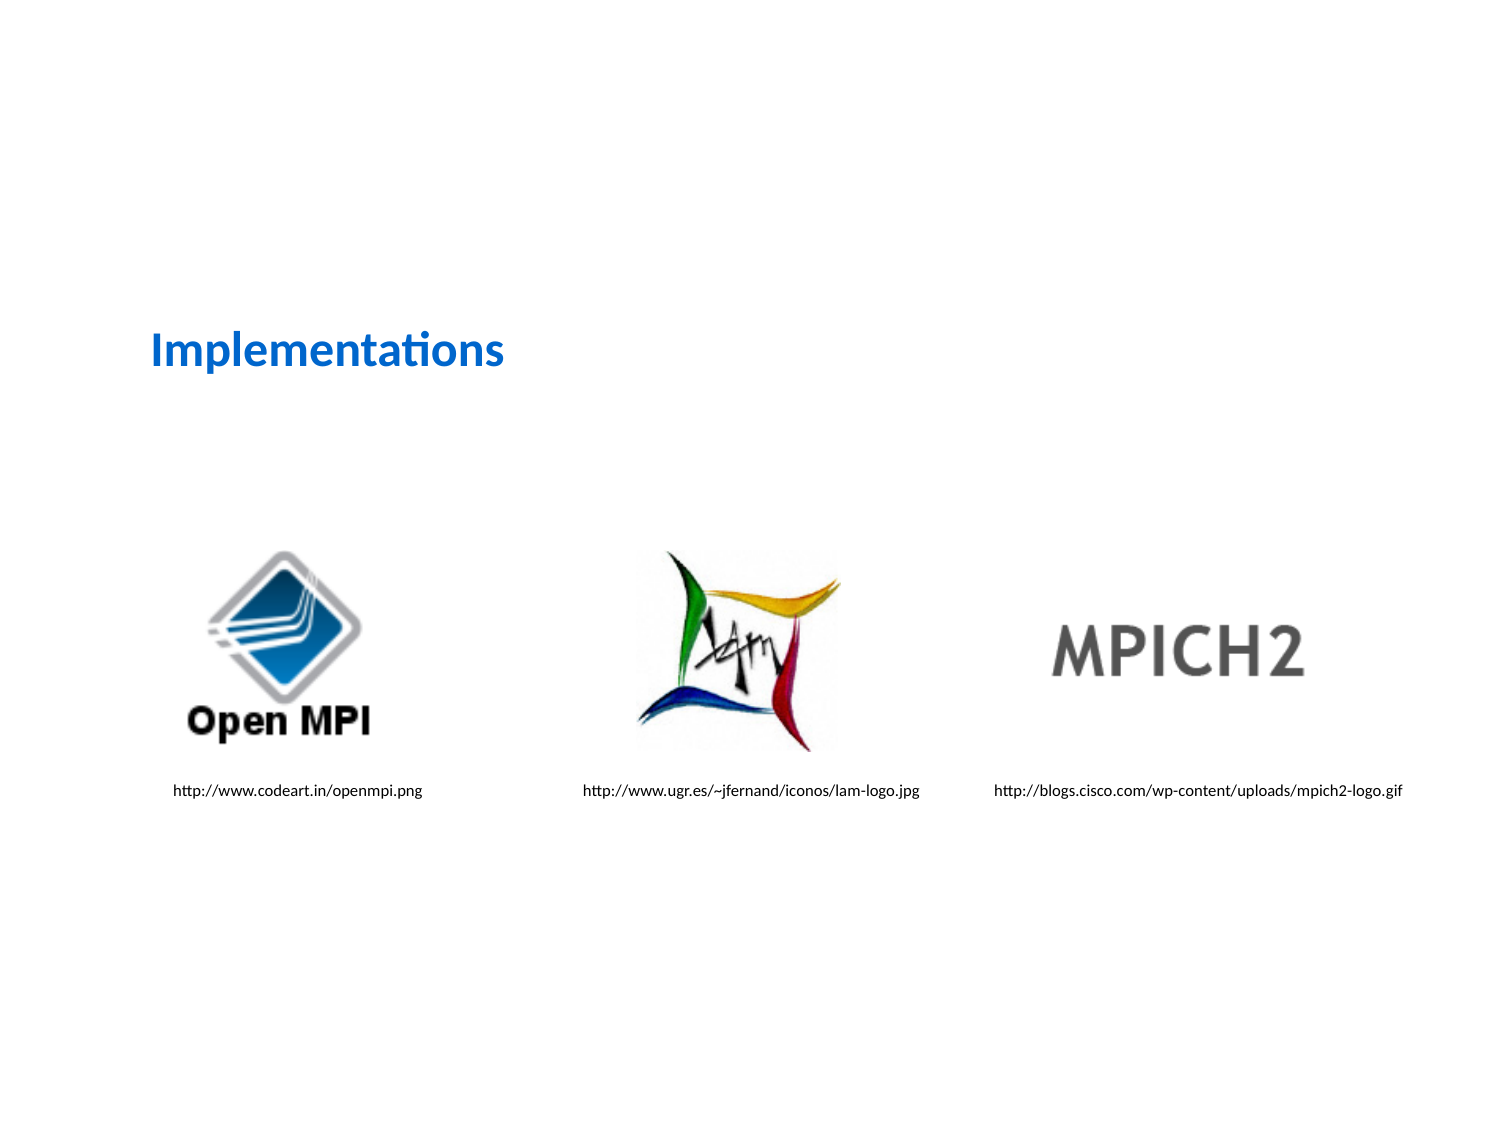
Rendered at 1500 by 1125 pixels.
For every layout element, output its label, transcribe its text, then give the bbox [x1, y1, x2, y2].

text_box http://blogs.cisco.com/wp-content/uploads/mpich2-logo.gif [979, 772, 1445, 808]
text_box Implementations [135, 308, 1412, 384]
text_box http://www.codeart.in/openmpi.png [158, 772, 438, 808]
text_box http://www.ugr.es/~jfernand/iconos/lam-logo.jpg [568, 772, 955, 808]
picture [636, 549, 841, 752]
picture [1040, 611, 1314, 689]
picture [182, 549, 384, 751]
